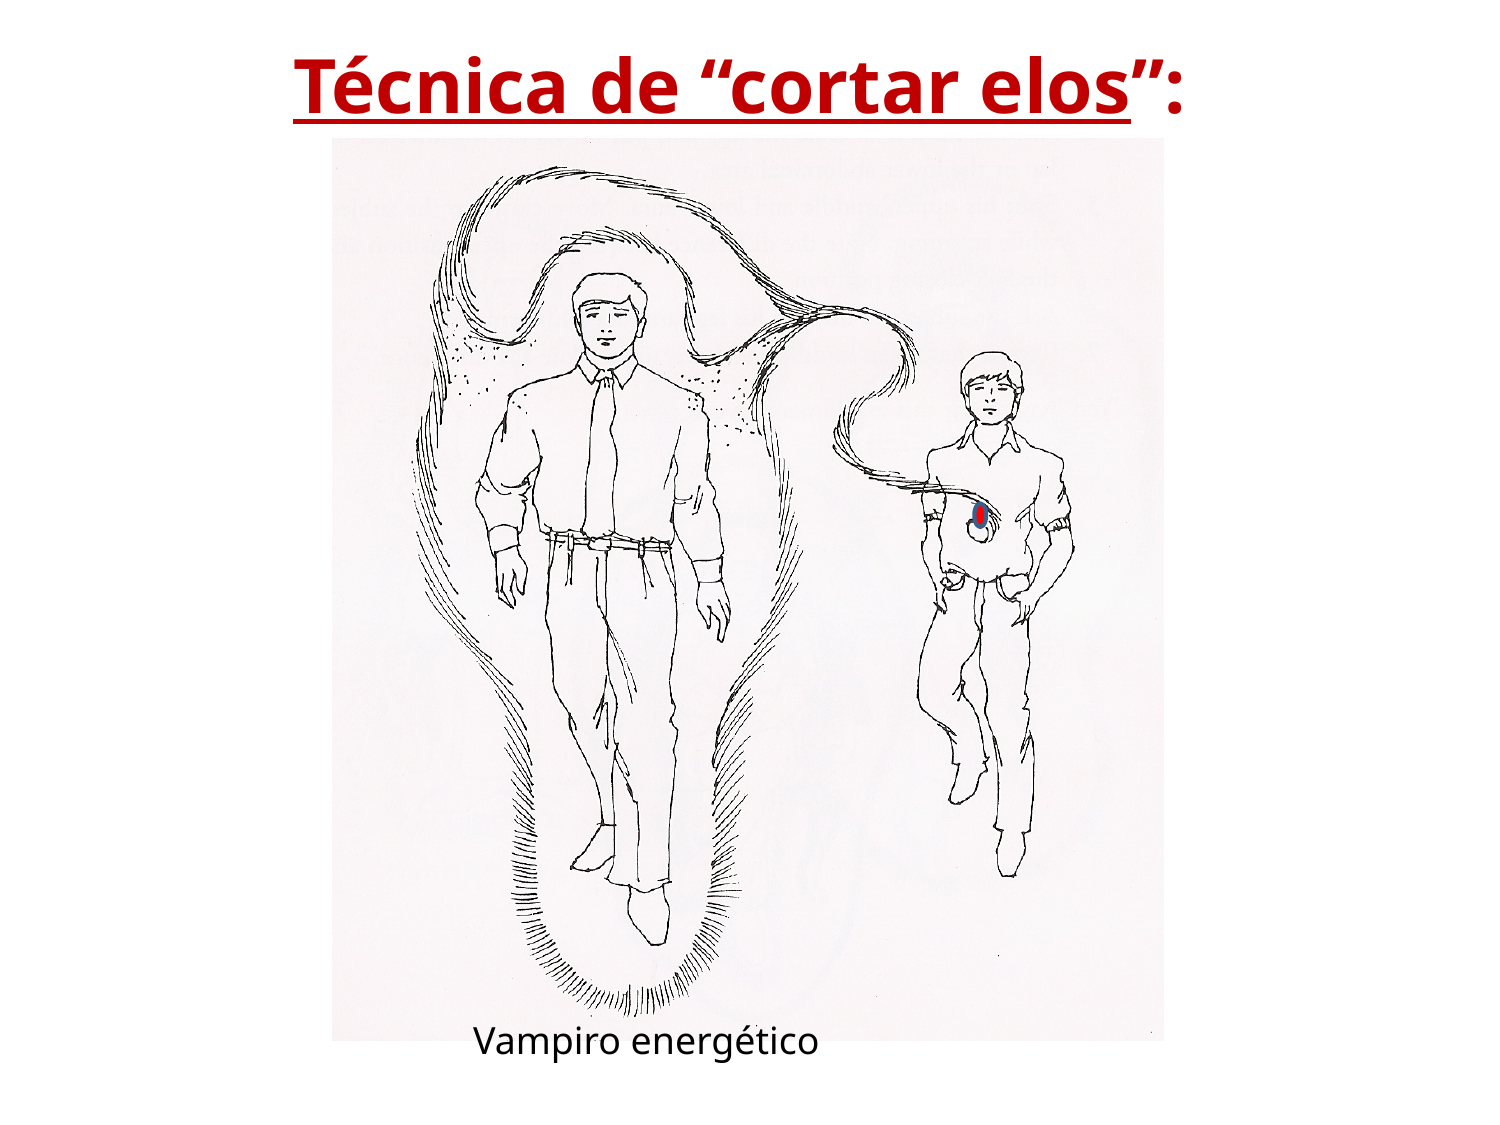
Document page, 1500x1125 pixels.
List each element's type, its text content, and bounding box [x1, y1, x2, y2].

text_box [332, 138, 1164, 1071]
text_box Técnica de “cortar elos”: [64, 30, 1415, 139]
